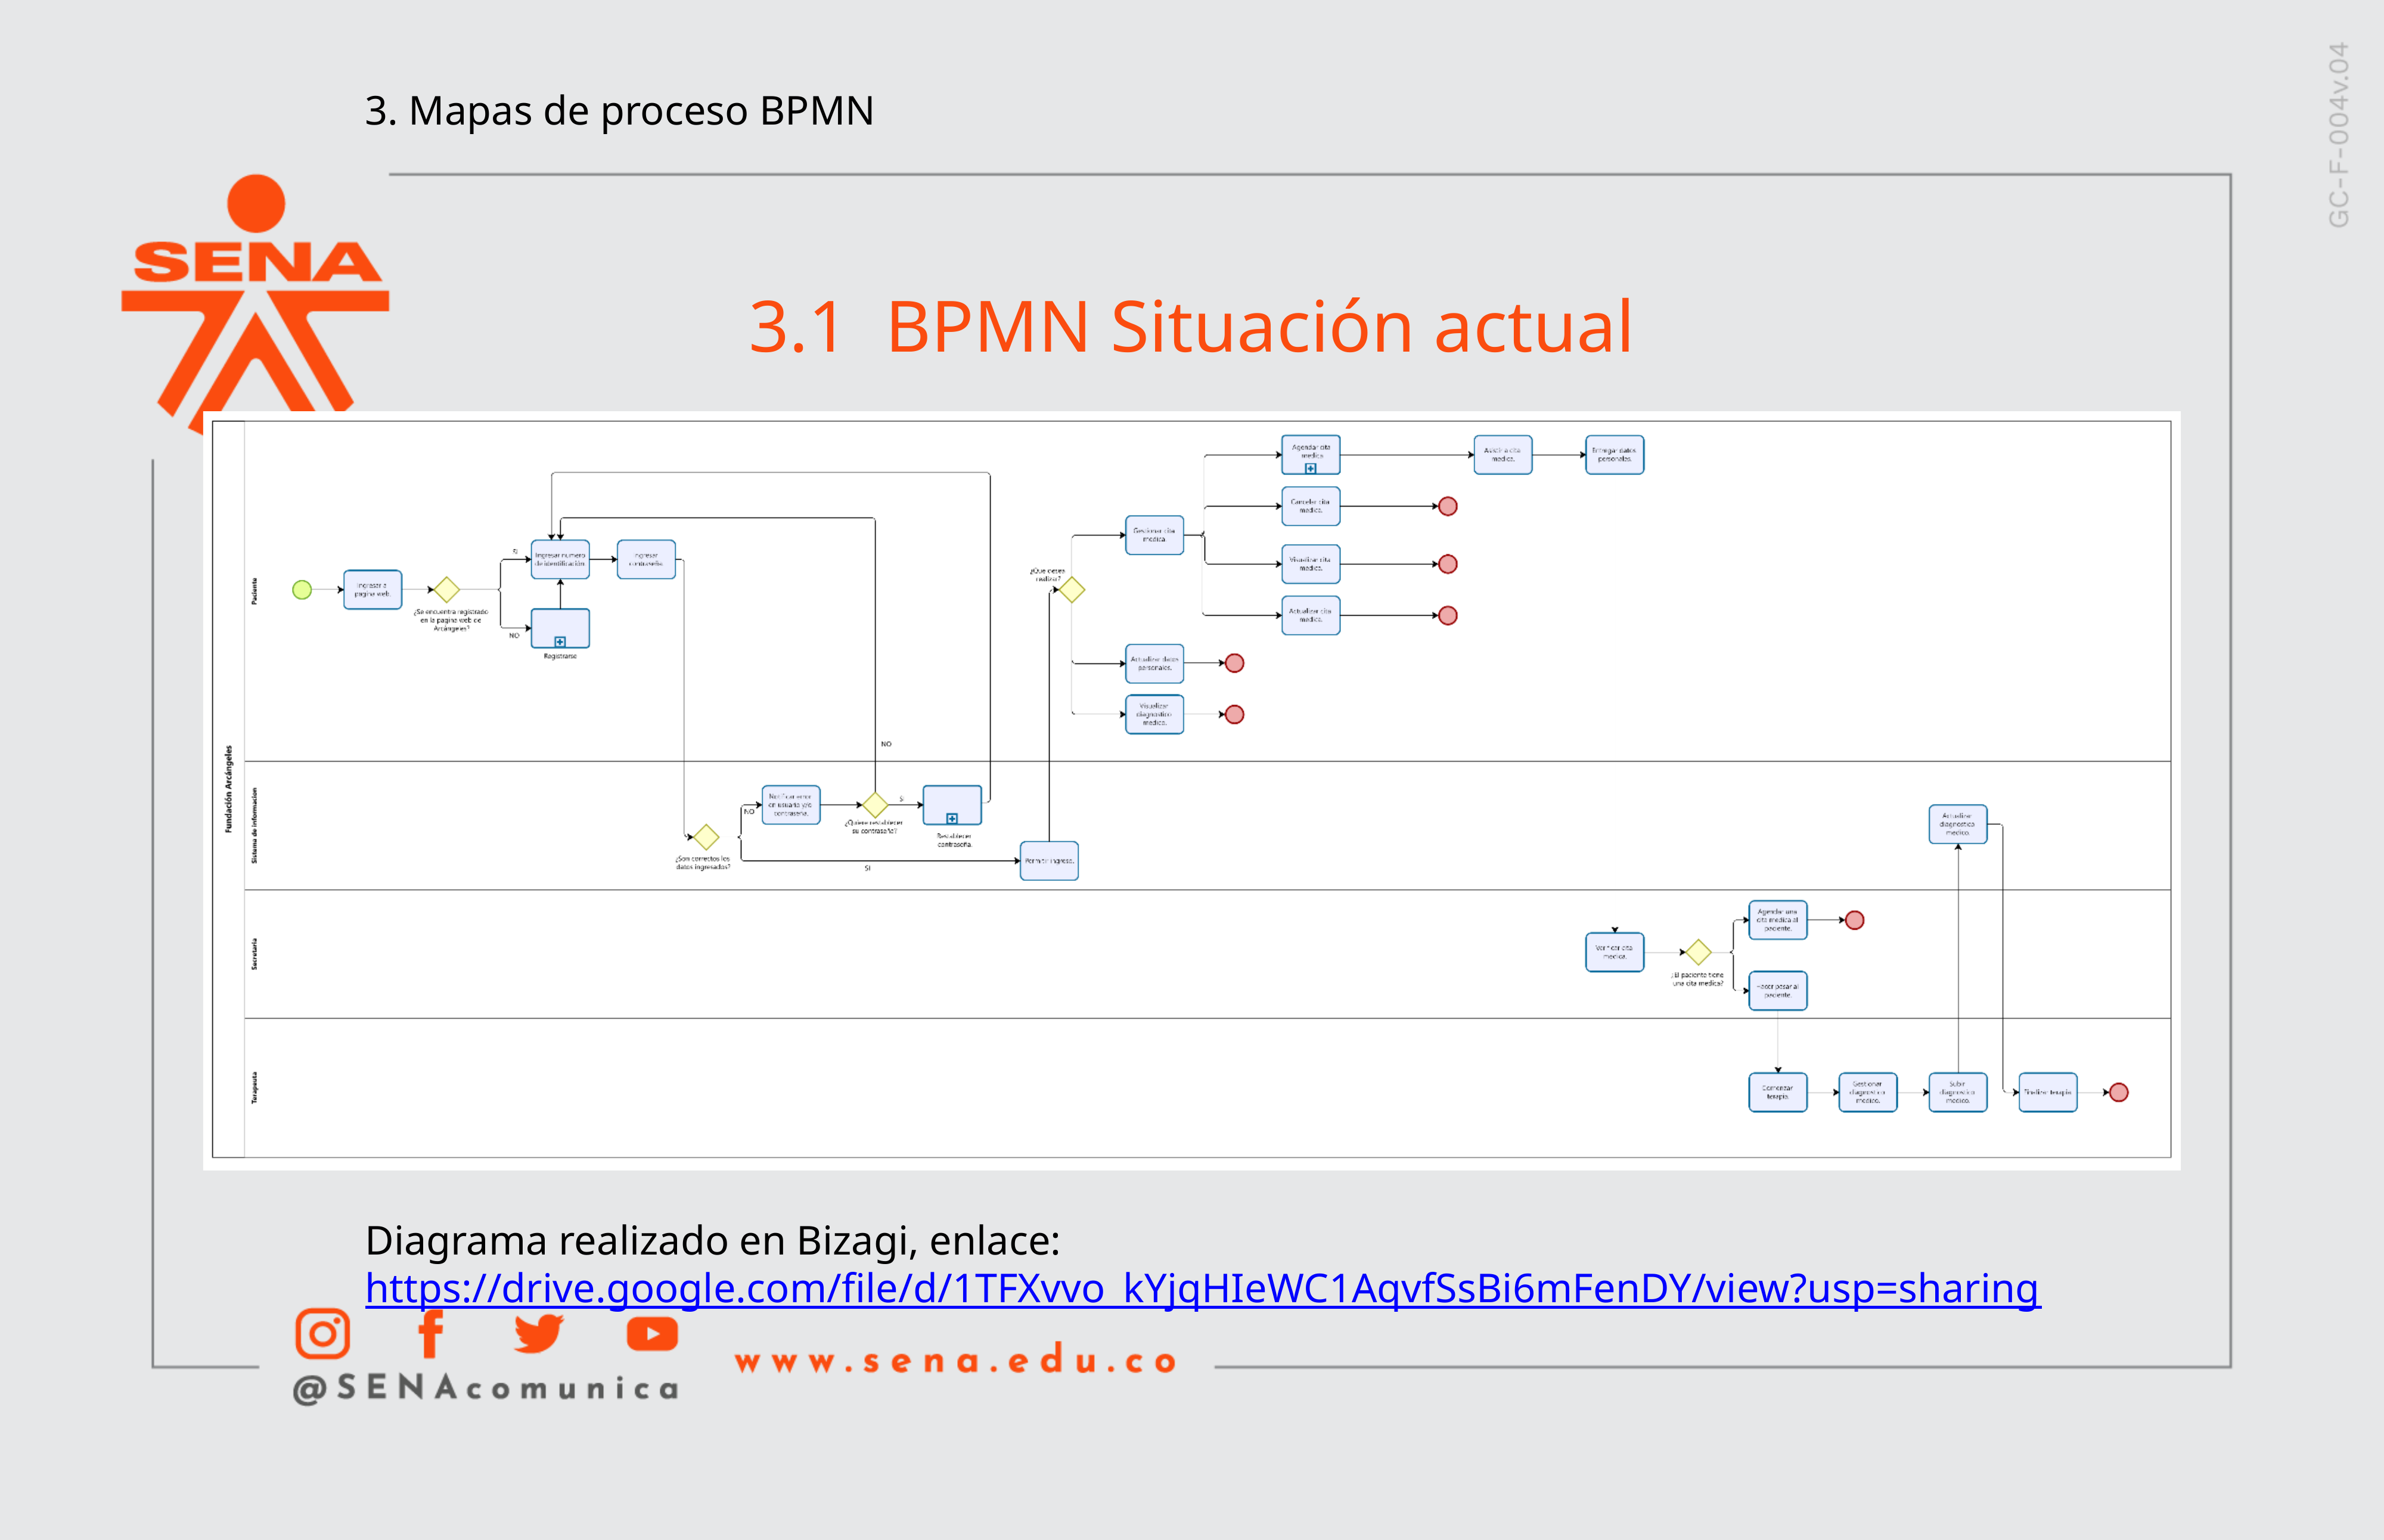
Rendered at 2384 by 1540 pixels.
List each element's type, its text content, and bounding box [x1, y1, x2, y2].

text_box Diagrama realizado en Bizagi, enlace: https://drive.google.com/file/d/1TFXvvo_kYjqHIeWC1AqvfSsBi6mFenDY/view?usp=sharing [356, 1210, 2261, 1370]
picture [0, 0, 2384, 1540]
text_box 3.1 BPMN Situación actual [257, 276, 2127, 371]
text_box 3. Mapas de proceso BPMN [356, 80, 2226, 138]
